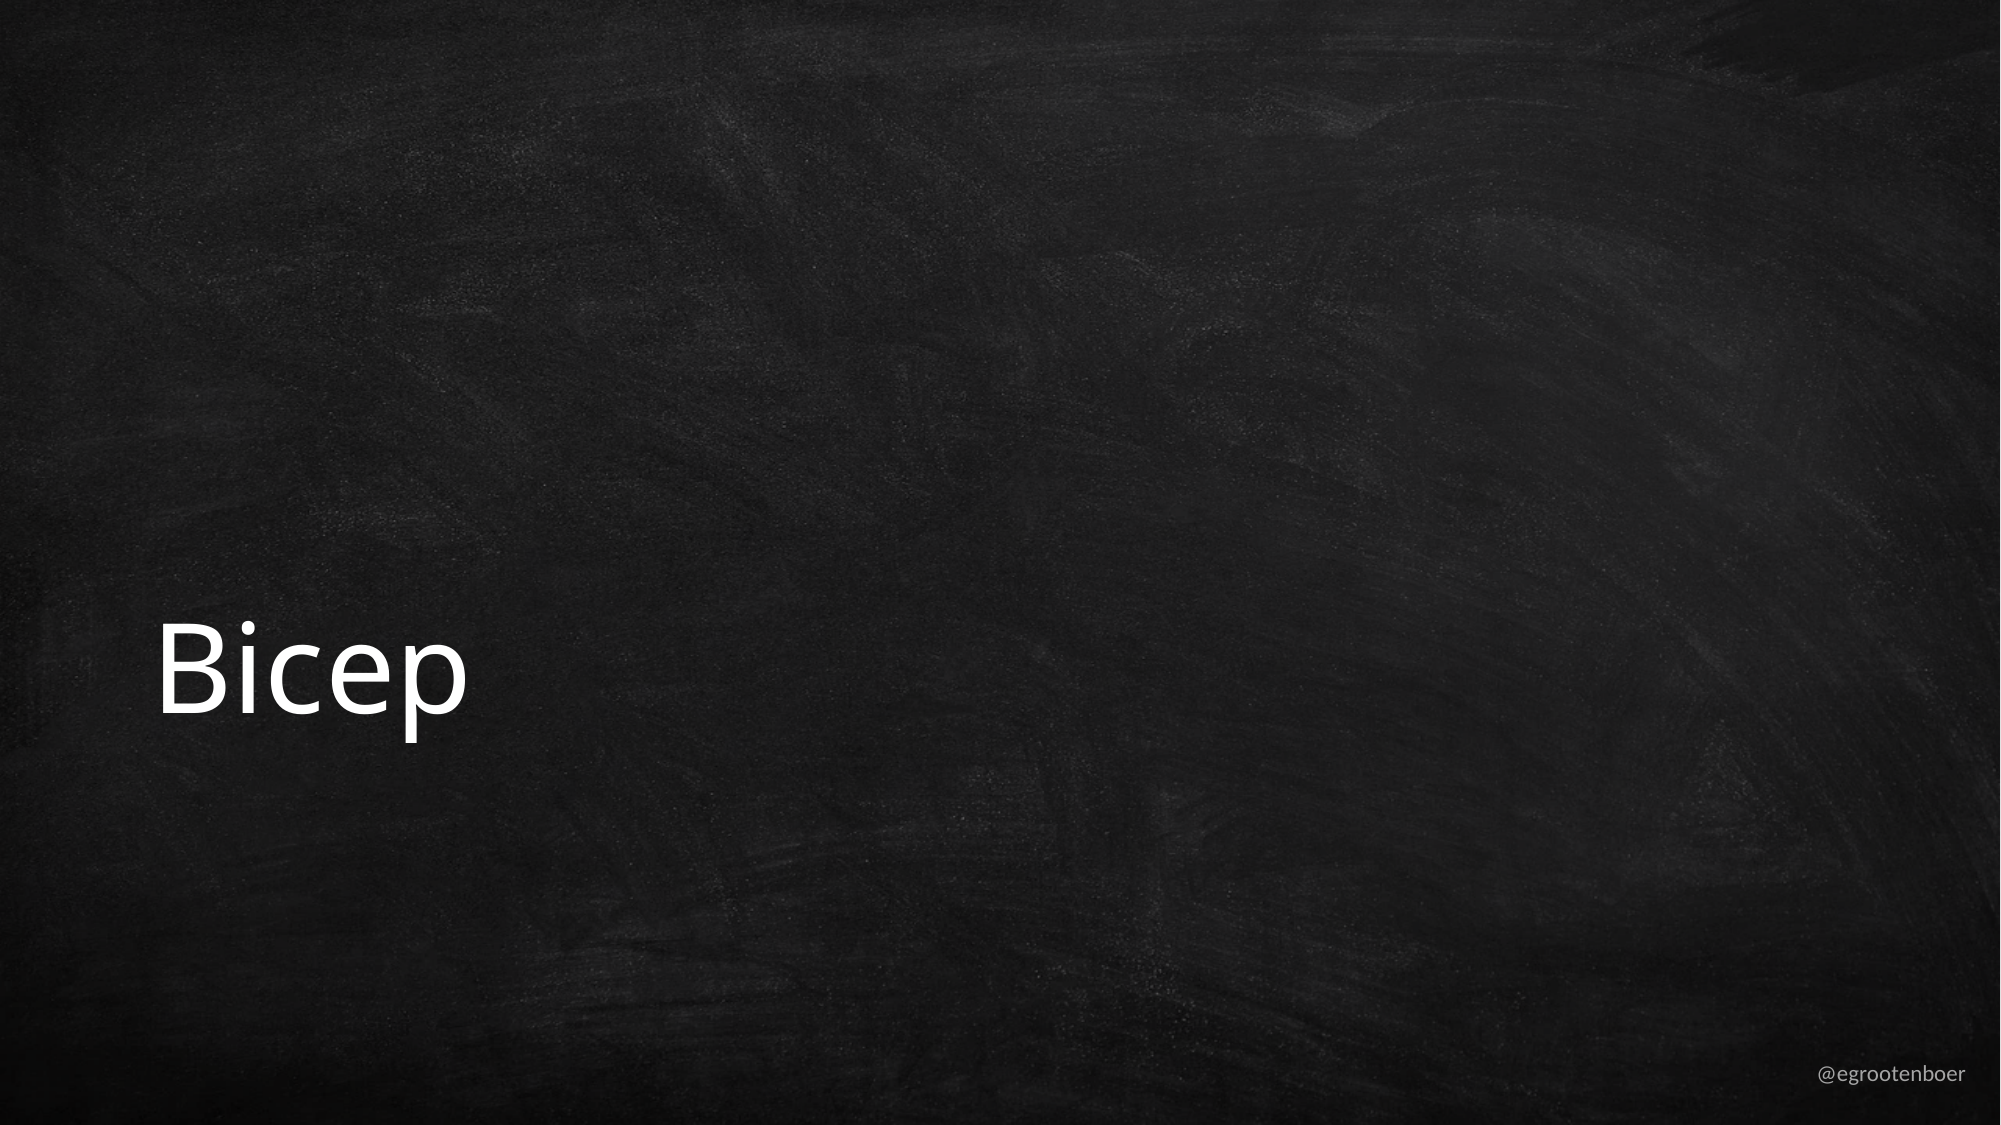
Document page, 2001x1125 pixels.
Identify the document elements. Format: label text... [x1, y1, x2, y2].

picture [0, 0, 2001, 1125]
title Bicep [136, 280, 1862, 749]
